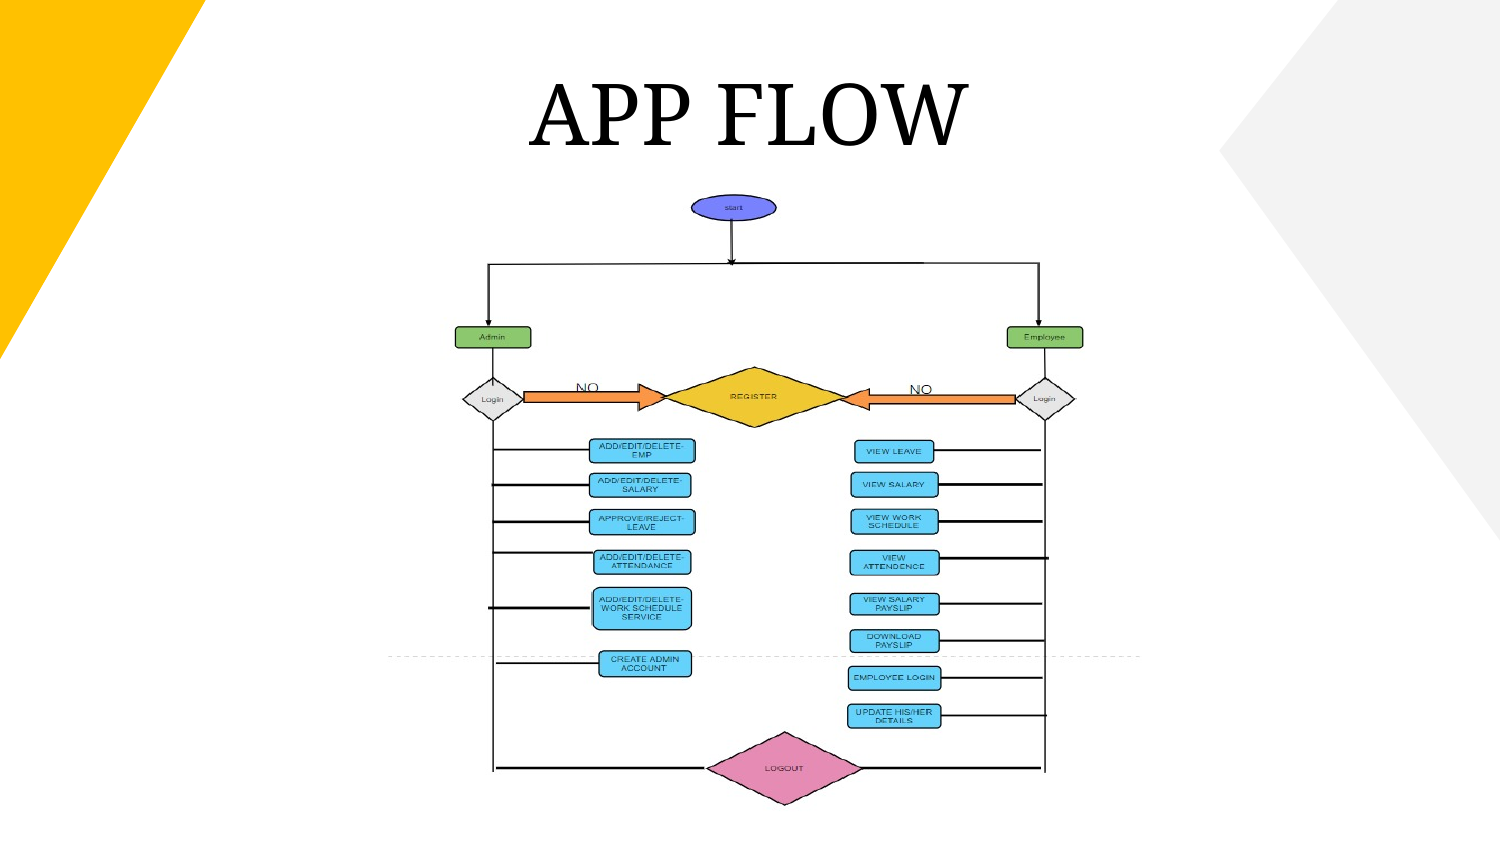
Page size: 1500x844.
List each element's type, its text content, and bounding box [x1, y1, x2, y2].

picture [387, 162, 1142, 826]
title APP FLOW [85, 45, 1415, 140]
